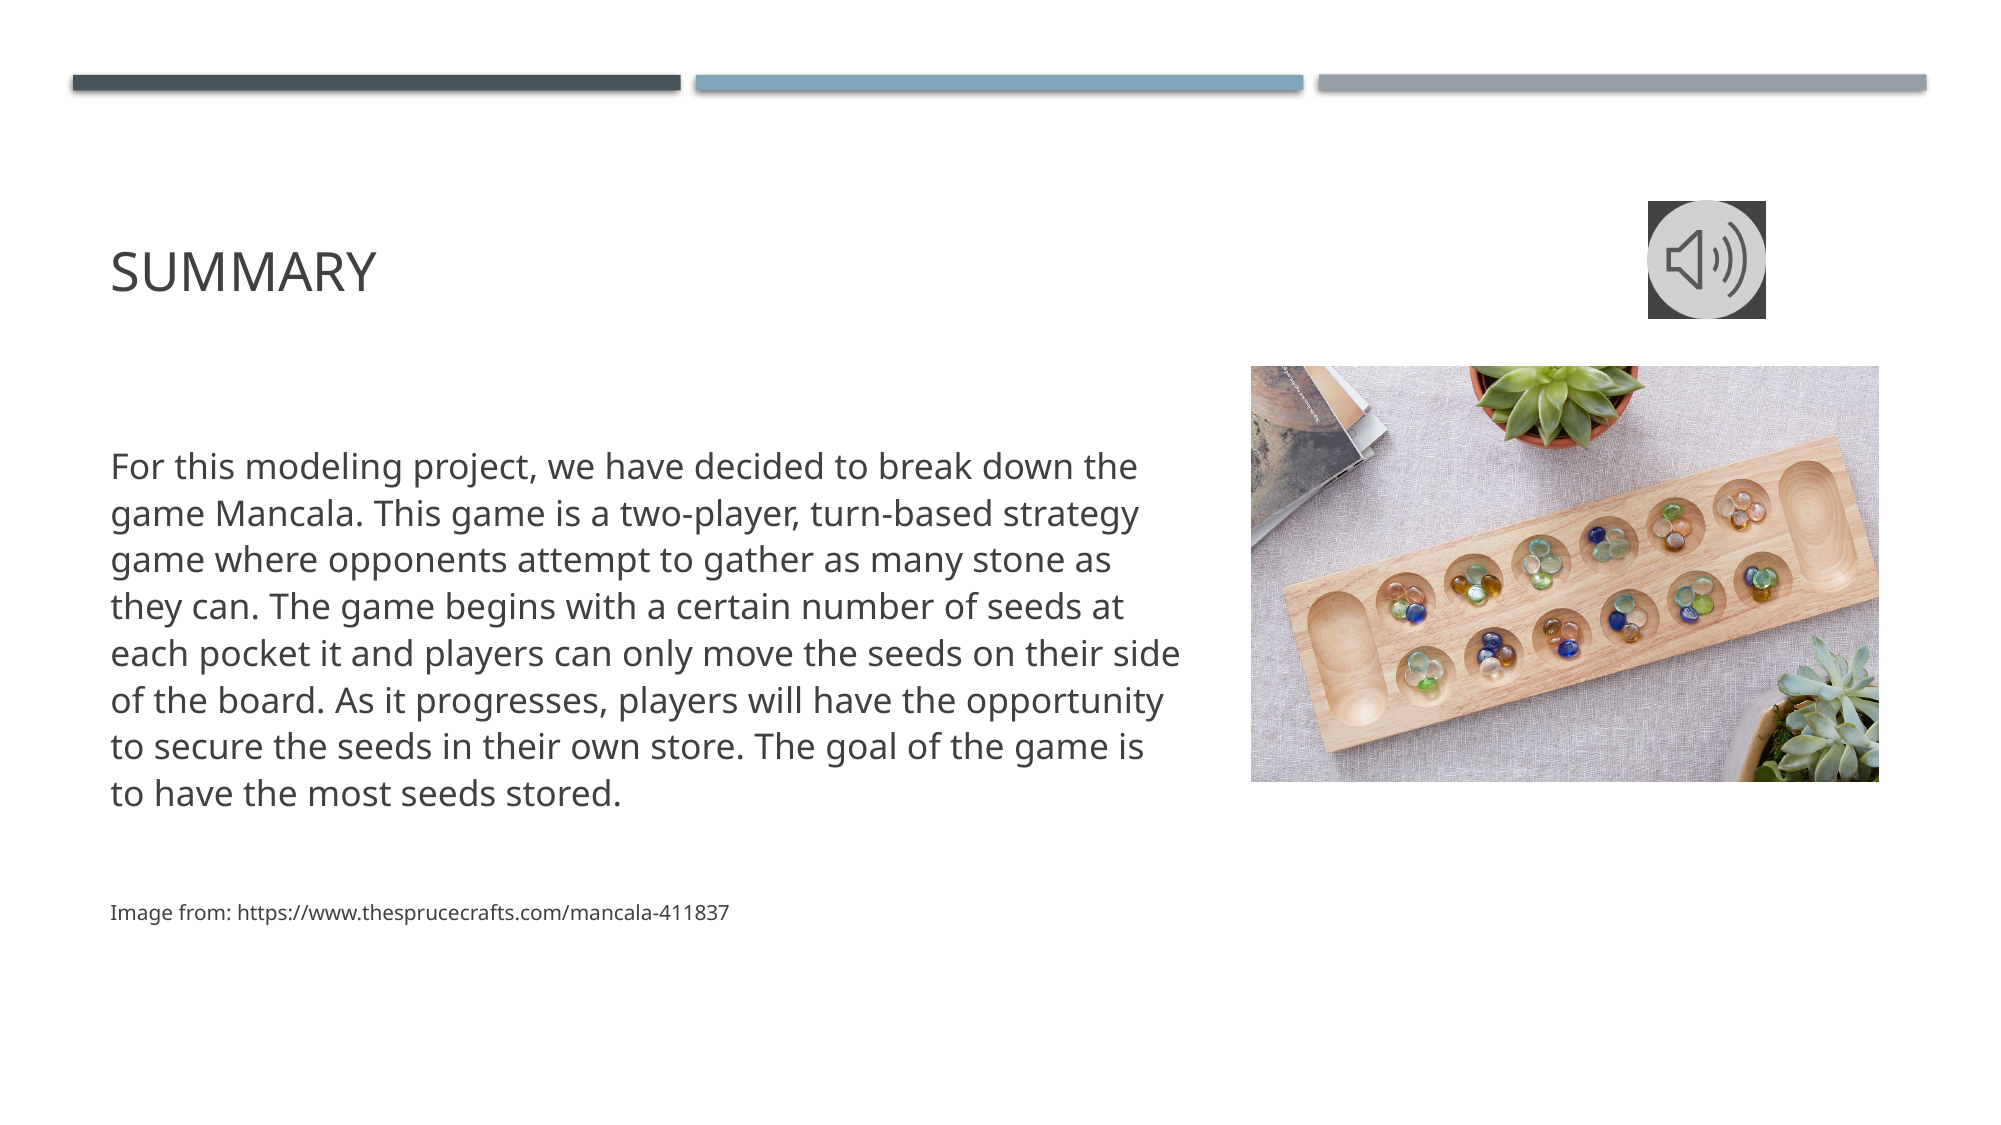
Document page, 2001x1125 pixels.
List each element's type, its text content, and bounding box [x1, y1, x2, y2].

list For this modeling project, we have decided to break down the game Mancala. This game is a two-player, turn-based strategy game where opponents attempt to gather as many stone as they can. The game begins with a certain number of seeds at each pocket it and players can only move the seeds on their side of the board. As it progresses, players will have the opportunity to secure the seeds in their own store. The goal of the game is to have the most seeds stored. Image from: https://www.thesprucecrafts.com/mancala-411837 [95, 383, 1199, 981]
title Summary [95, 115, 1905, 311]
picture [1251, 365, 1880, 782]
picture [1646, 199, 1768, 321]
